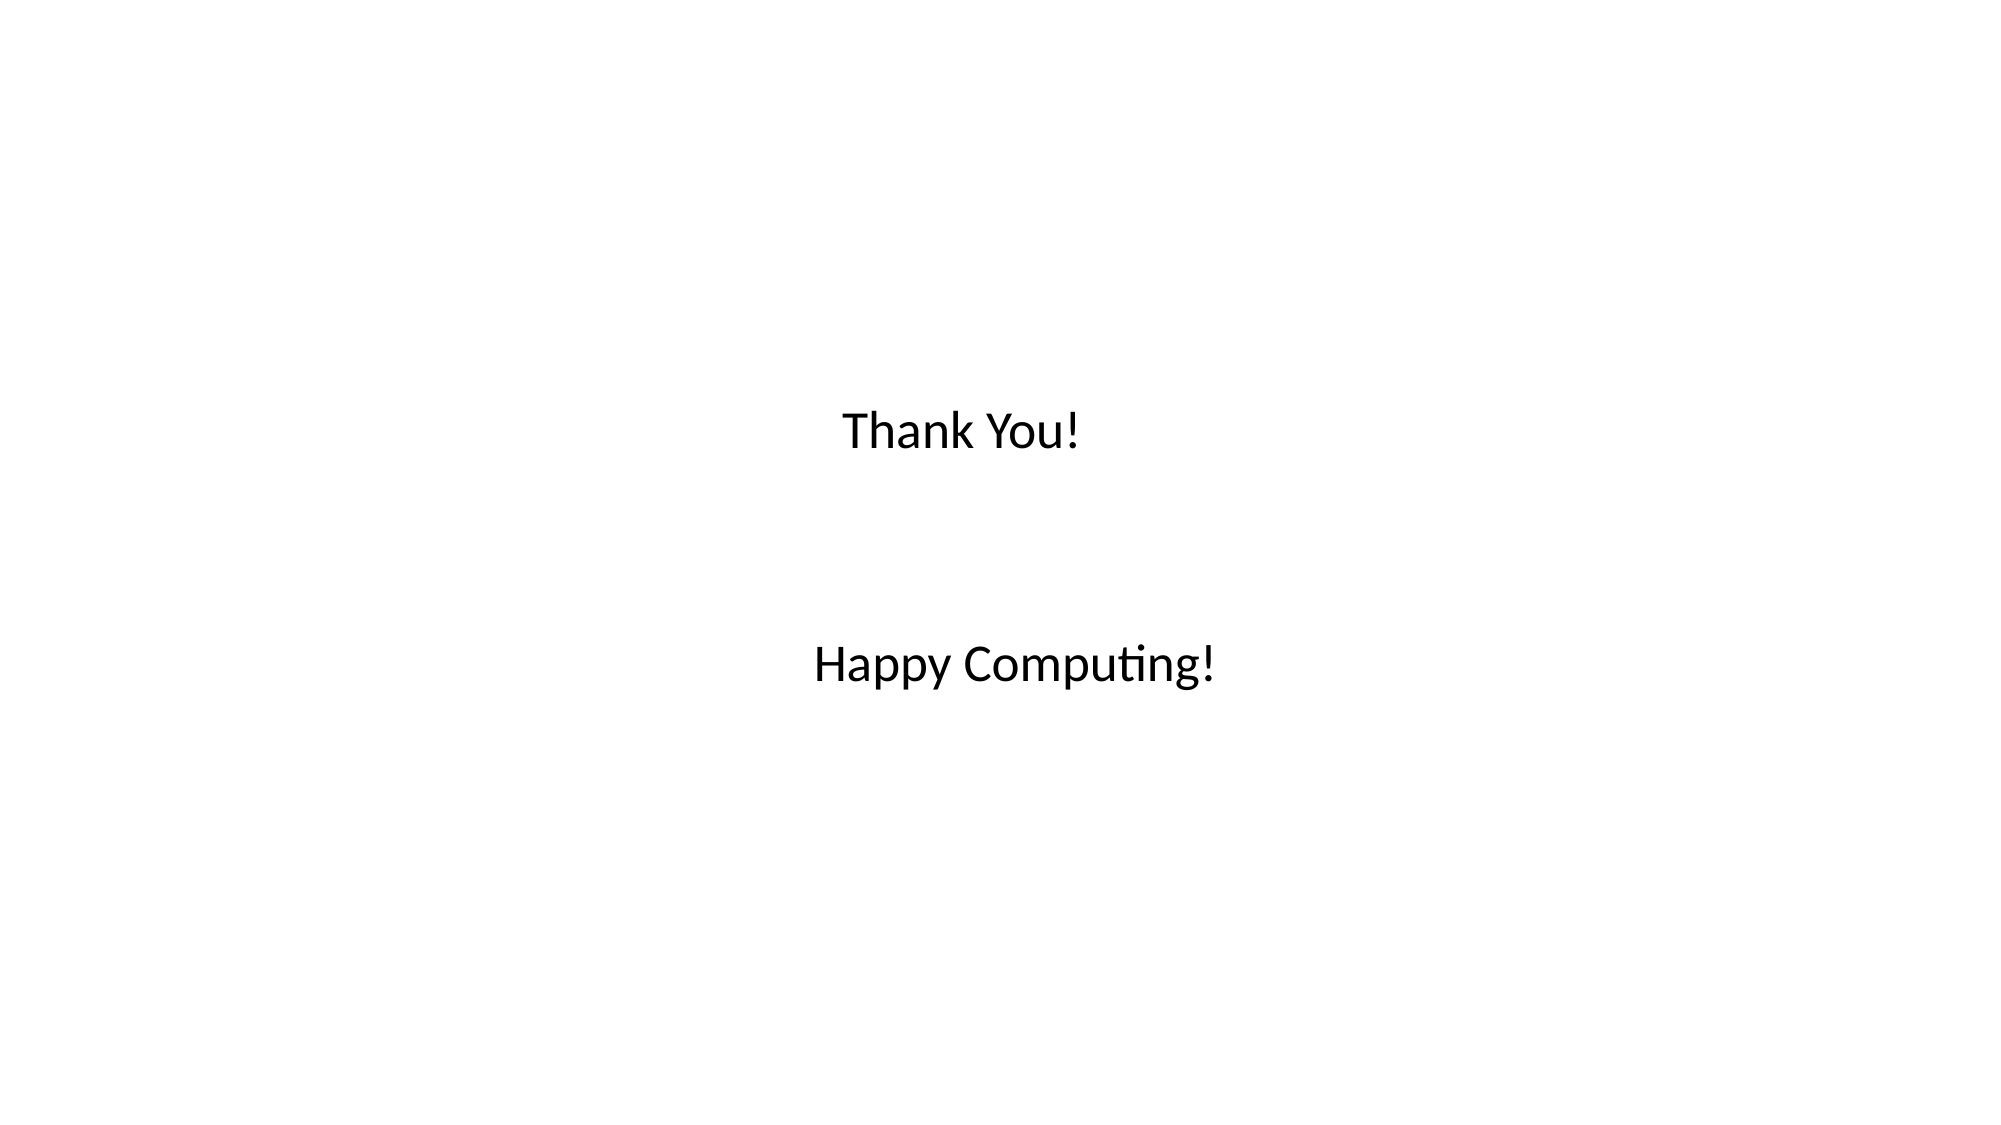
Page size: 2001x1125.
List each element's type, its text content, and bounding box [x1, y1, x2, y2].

list Thank You! [827, 394, 1153, 468]
text_box Happy Computing! [798, 628, 1259, 702]
